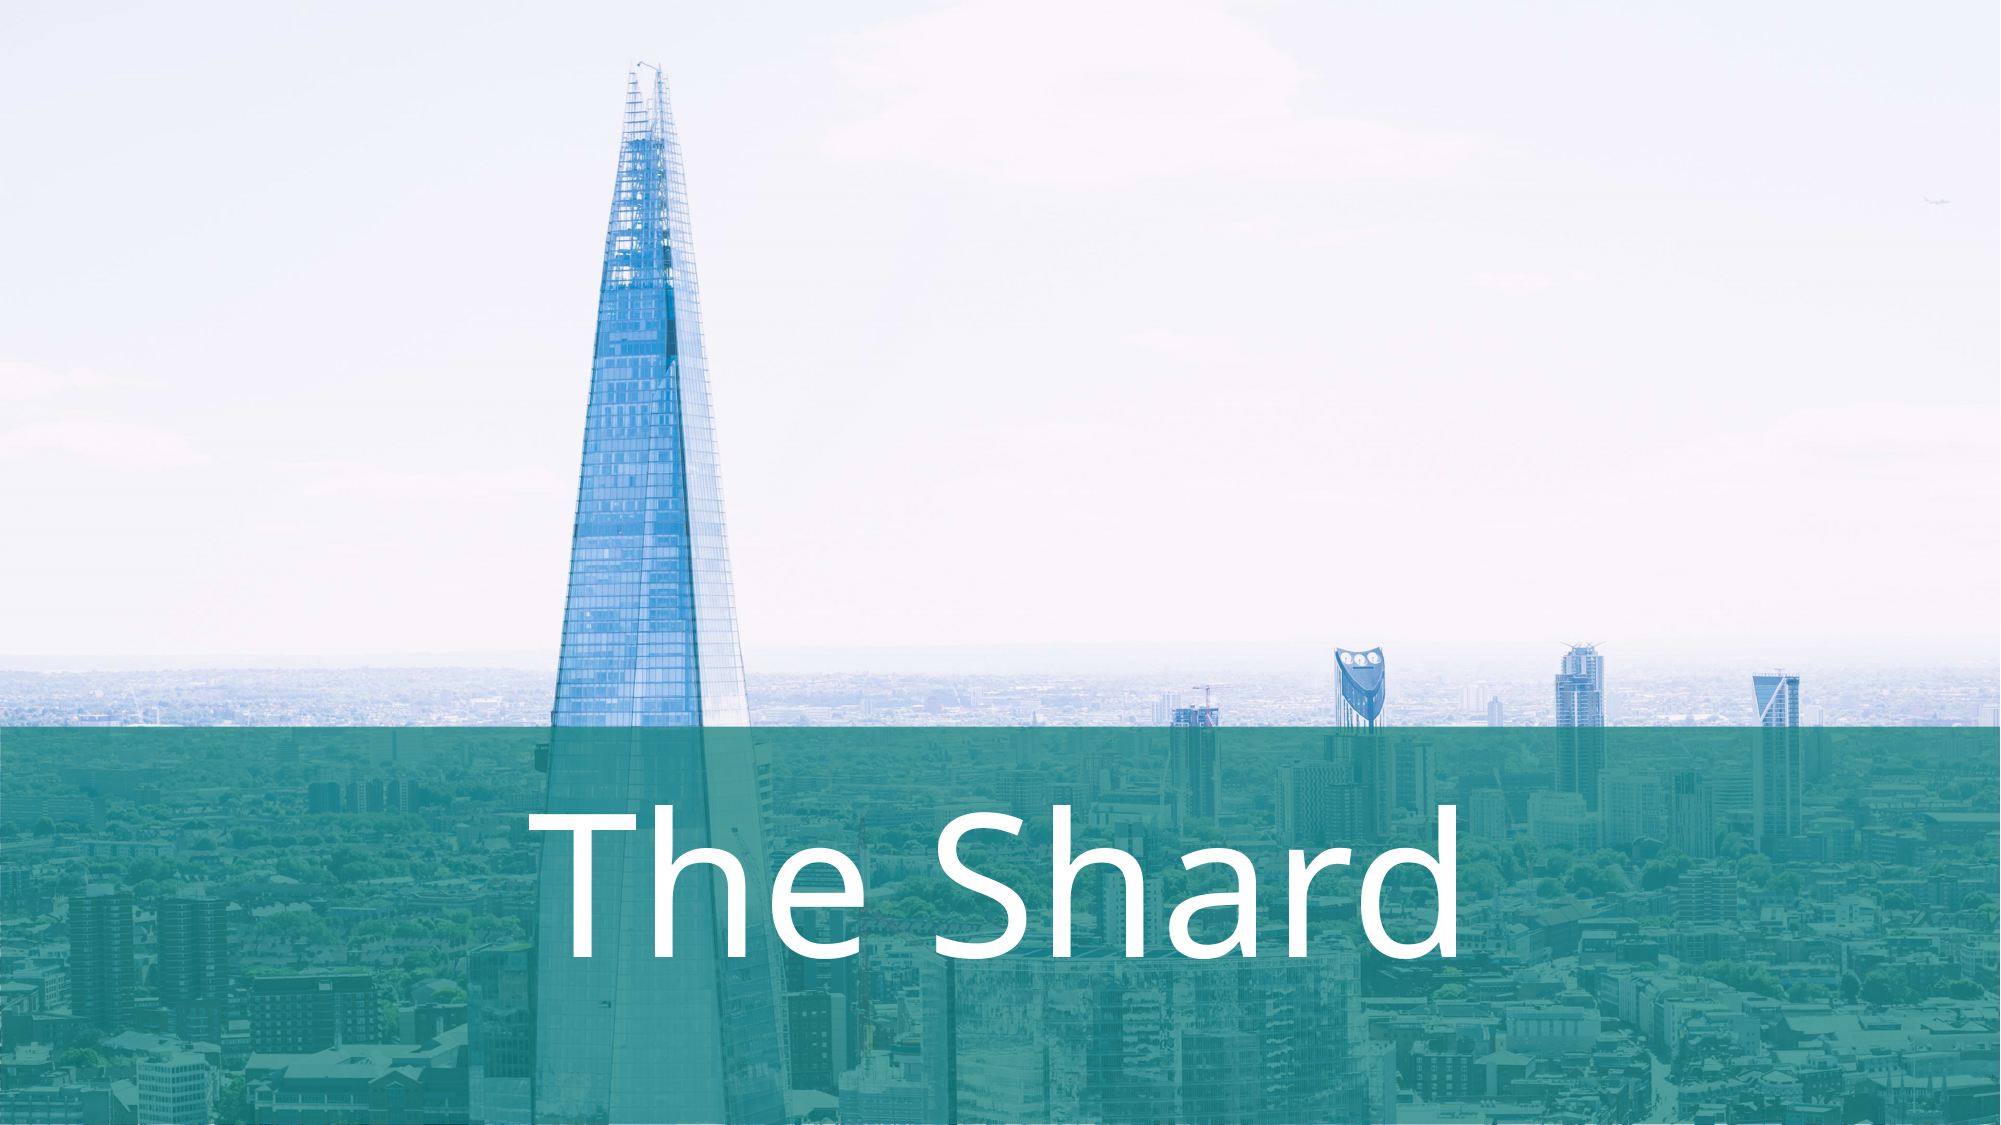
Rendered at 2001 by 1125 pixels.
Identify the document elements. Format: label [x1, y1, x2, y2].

list [0, 0, 2000, 1125]
